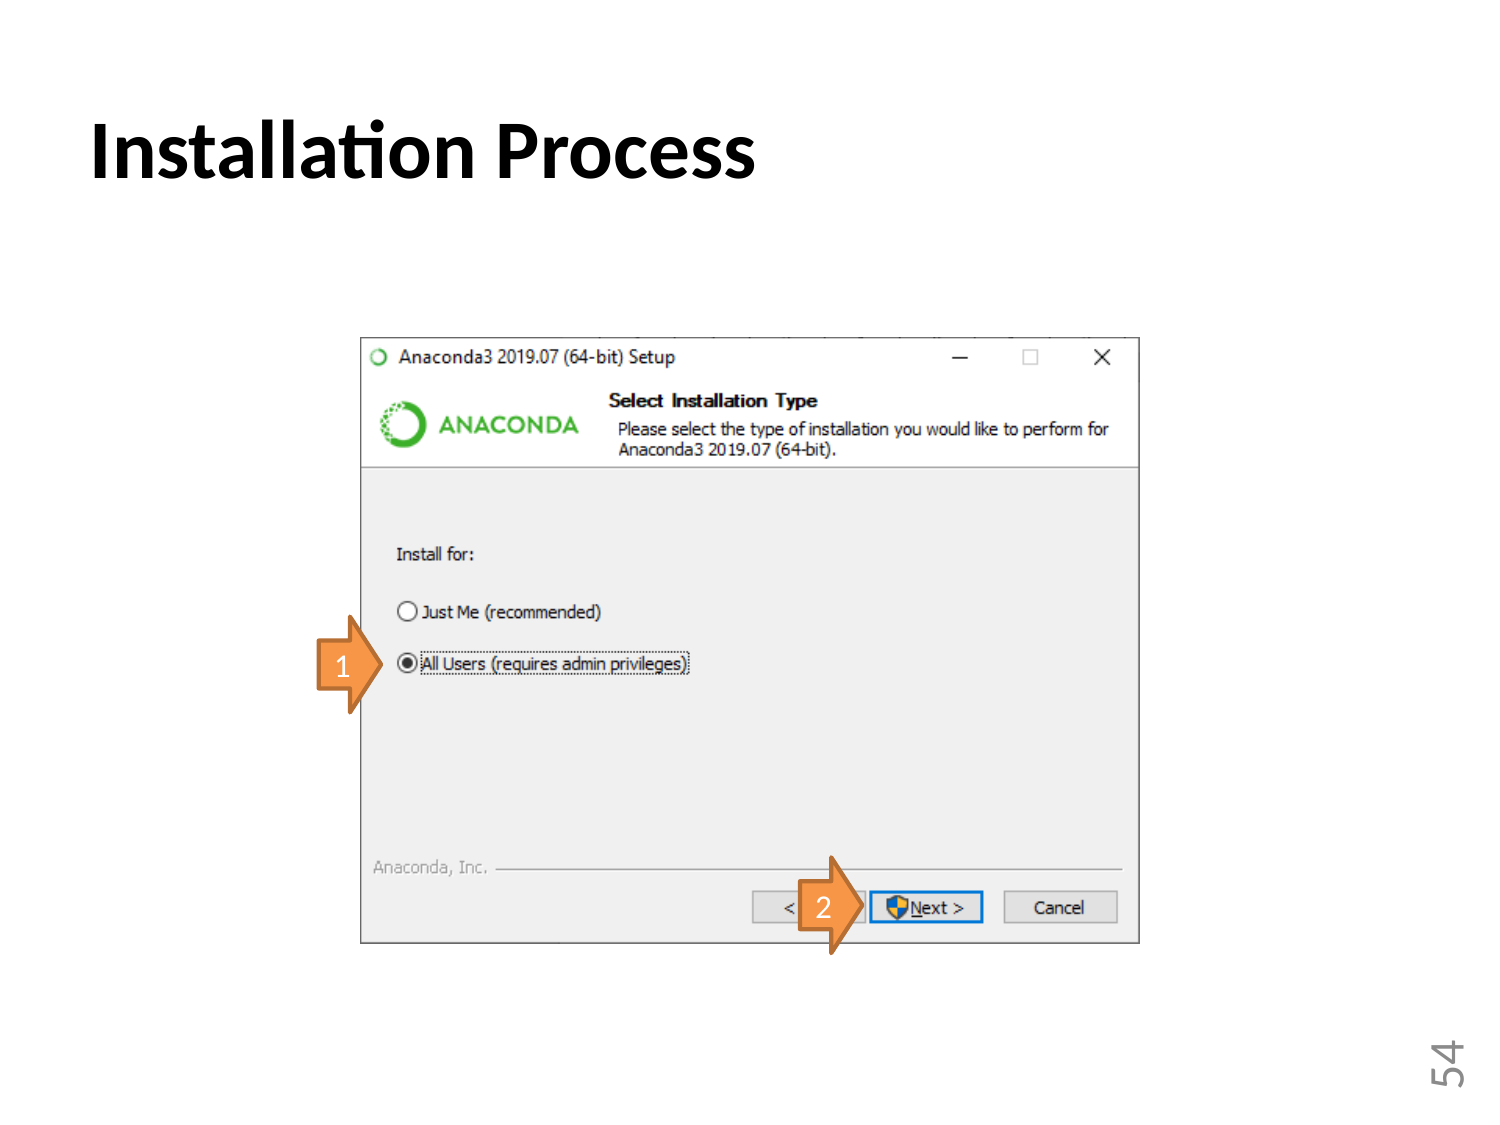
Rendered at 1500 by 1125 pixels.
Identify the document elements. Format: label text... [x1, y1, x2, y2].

text_box 1 [316, 614, 354, 715]
text_box Installation Process [74, 87, 1438, 203]
picture [359, 337, 1141, 944]
slide_number 54 [1412, 1025, 1475, 1125]
